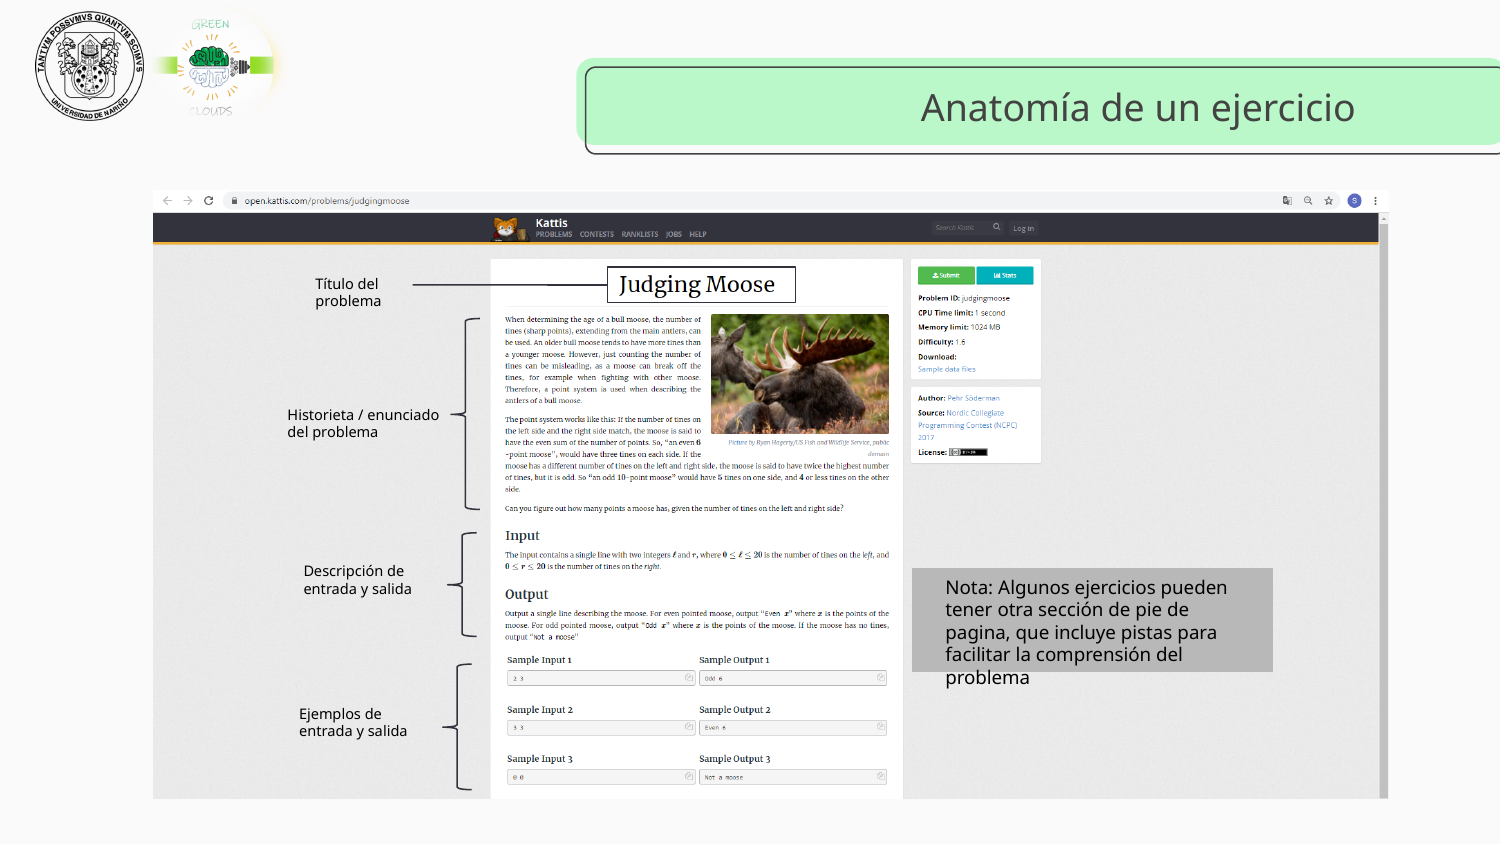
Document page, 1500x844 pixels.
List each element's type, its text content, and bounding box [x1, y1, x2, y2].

picture [152, 190, 1389, 799]
title Anatomía de un ejercicio [847, 67, 1372, 147]
picture [35, 0, 295, 133]
